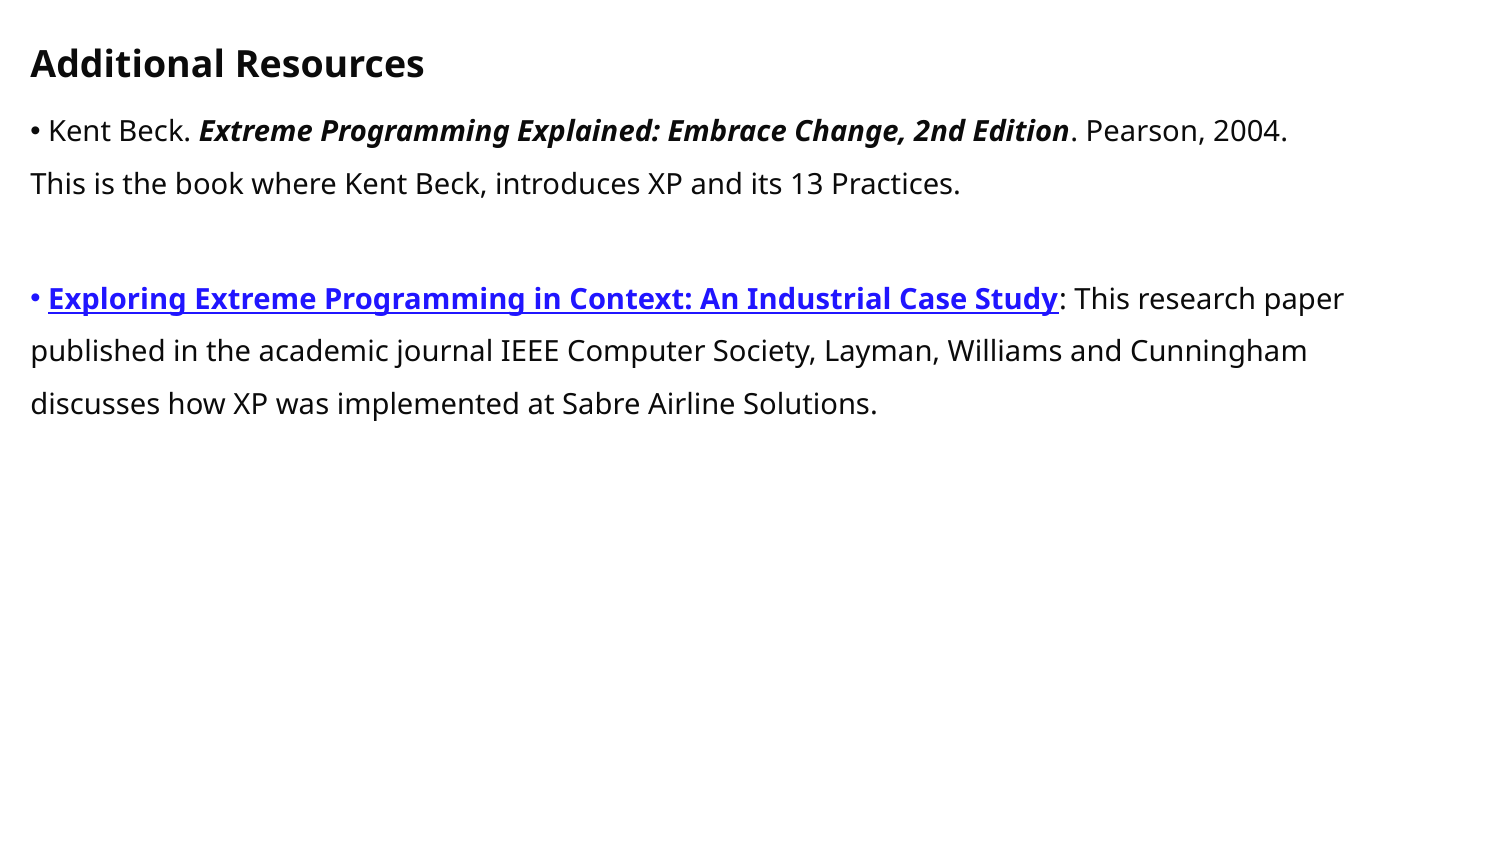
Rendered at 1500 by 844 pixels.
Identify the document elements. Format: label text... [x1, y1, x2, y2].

text_box Additional Resources Kent Beck. Extreme Programming Explained: Embrace Change, 2nd Edition. Pearson, 2004. This is the book where Kent Beck, introduces XP and its 13 Practices. Exploring Extreme Programming in Context: An Industrial Case Study: This research paper published in the academic journal IEEE Computer Society, Layman, Williams and Cunningham discusses how XP was implemented at Sabre Airline Solutions. [19, 22, 1456, 426]
